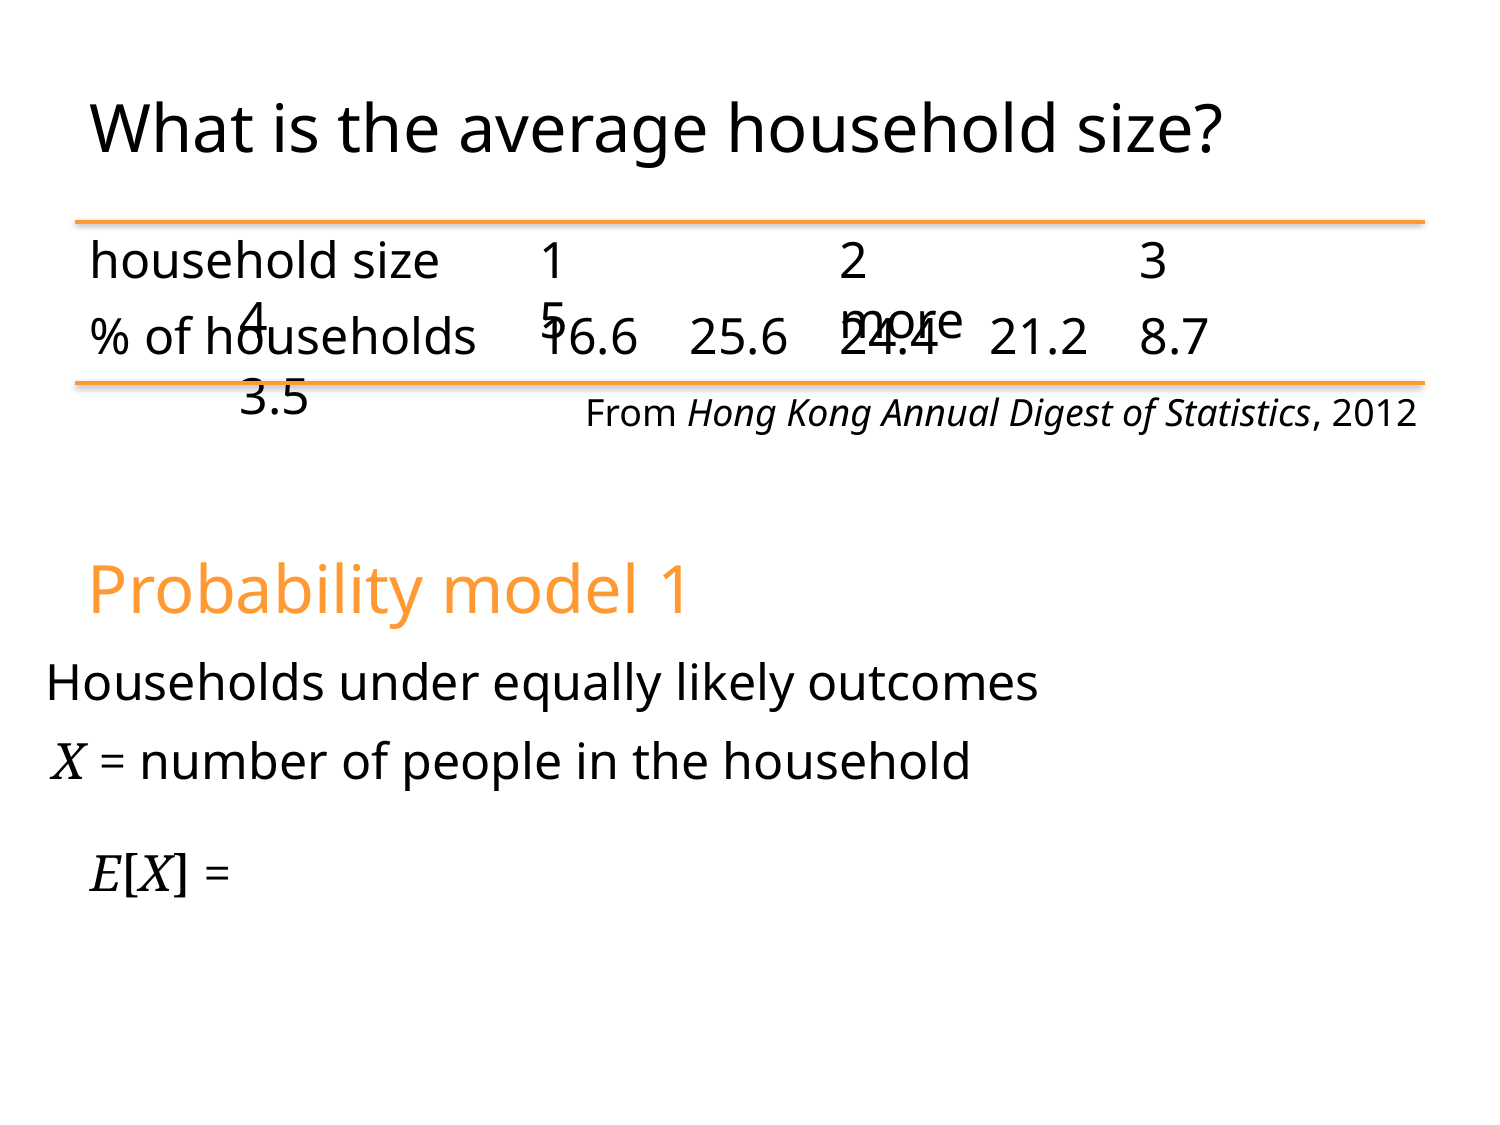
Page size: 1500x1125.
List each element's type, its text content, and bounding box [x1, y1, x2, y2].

text_box Probability model 1 [73, 539, 1423, 634]
text_box What is the average household size? [74, 78, 1425, 174]
text_box E[X] = [75, 833, 260, 909]
text_box Households under equally likely outcomes [31, 643, 1056, 718]
text_box X = number of people in the household [38, 722, 988, 797]
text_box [74, 221, 1442, 443]
